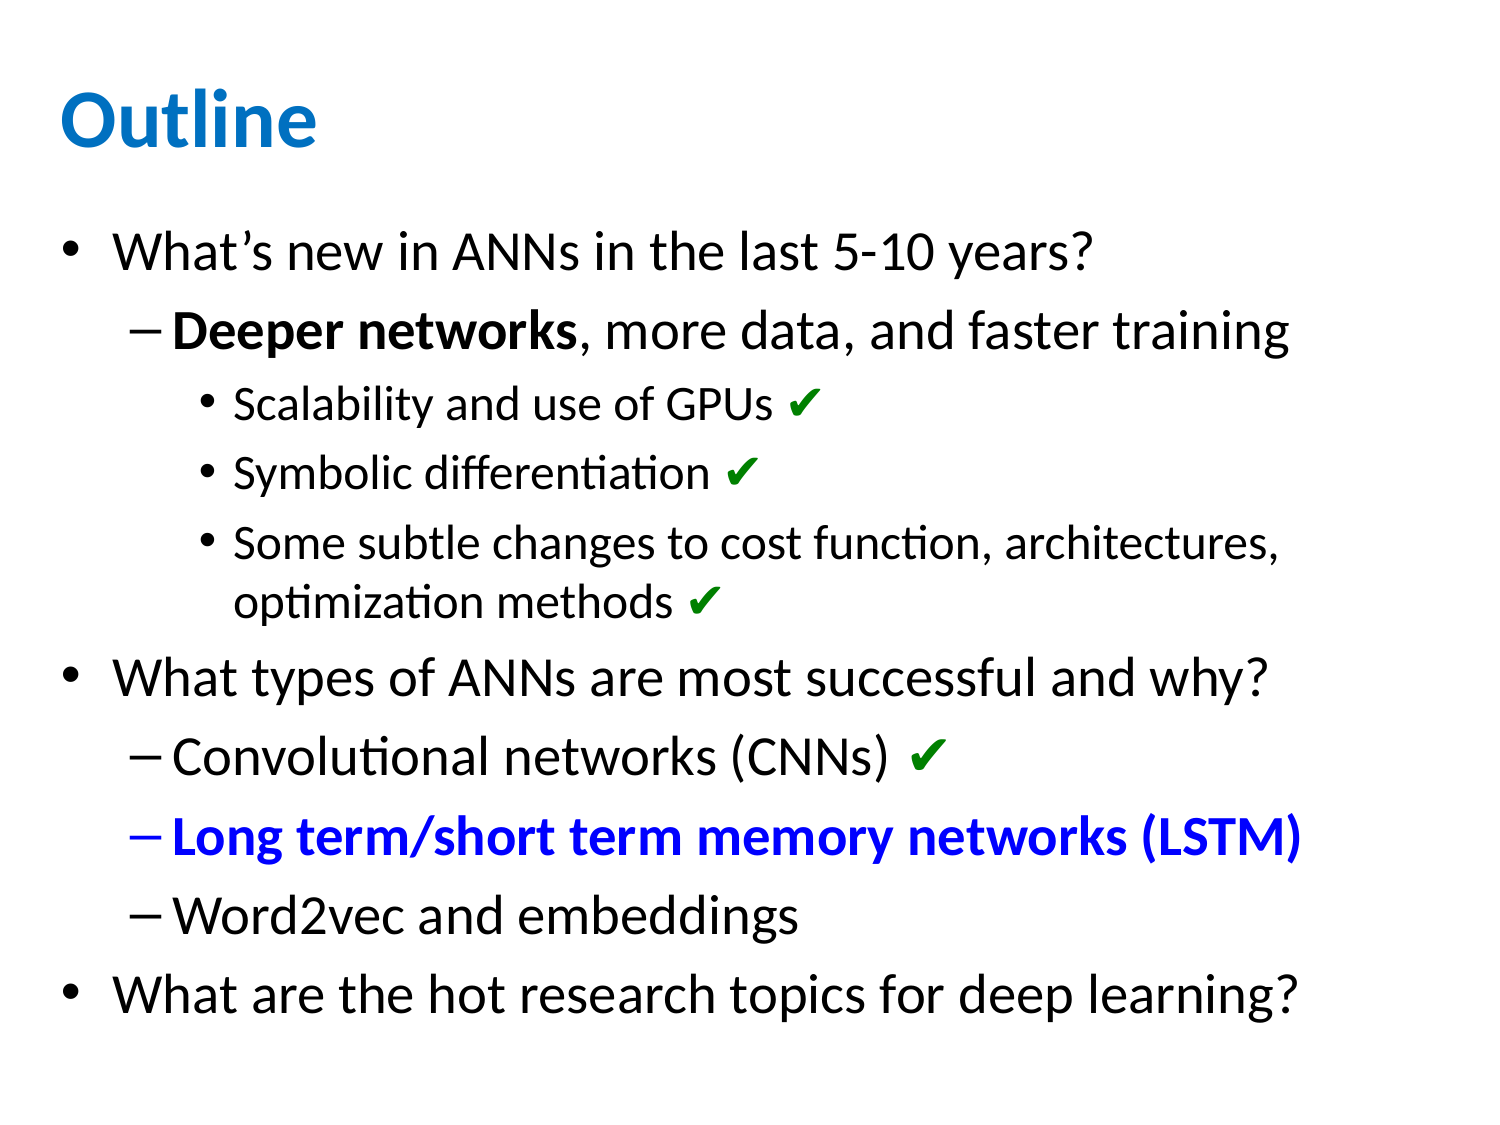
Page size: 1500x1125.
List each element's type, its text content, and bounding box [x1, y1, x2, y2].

title Outline [45, 47, 1465, 180]
list What’s new in ANNs in the last 5-10 years? Deeper networks, more data, and faster training Scalability and use of GPUs ✔ Symbolic differentiation ✔ Some subtle changes to cost function, architectures, optimization methods ✔ What types of ANNs are most successful and why? Convolutional networks (CNNs) ✔ Long term/short term memory networks (LSTM) Word2vec and embeddings What are the hot research topics for deep learning? [45, 206, 1465, 1043]
